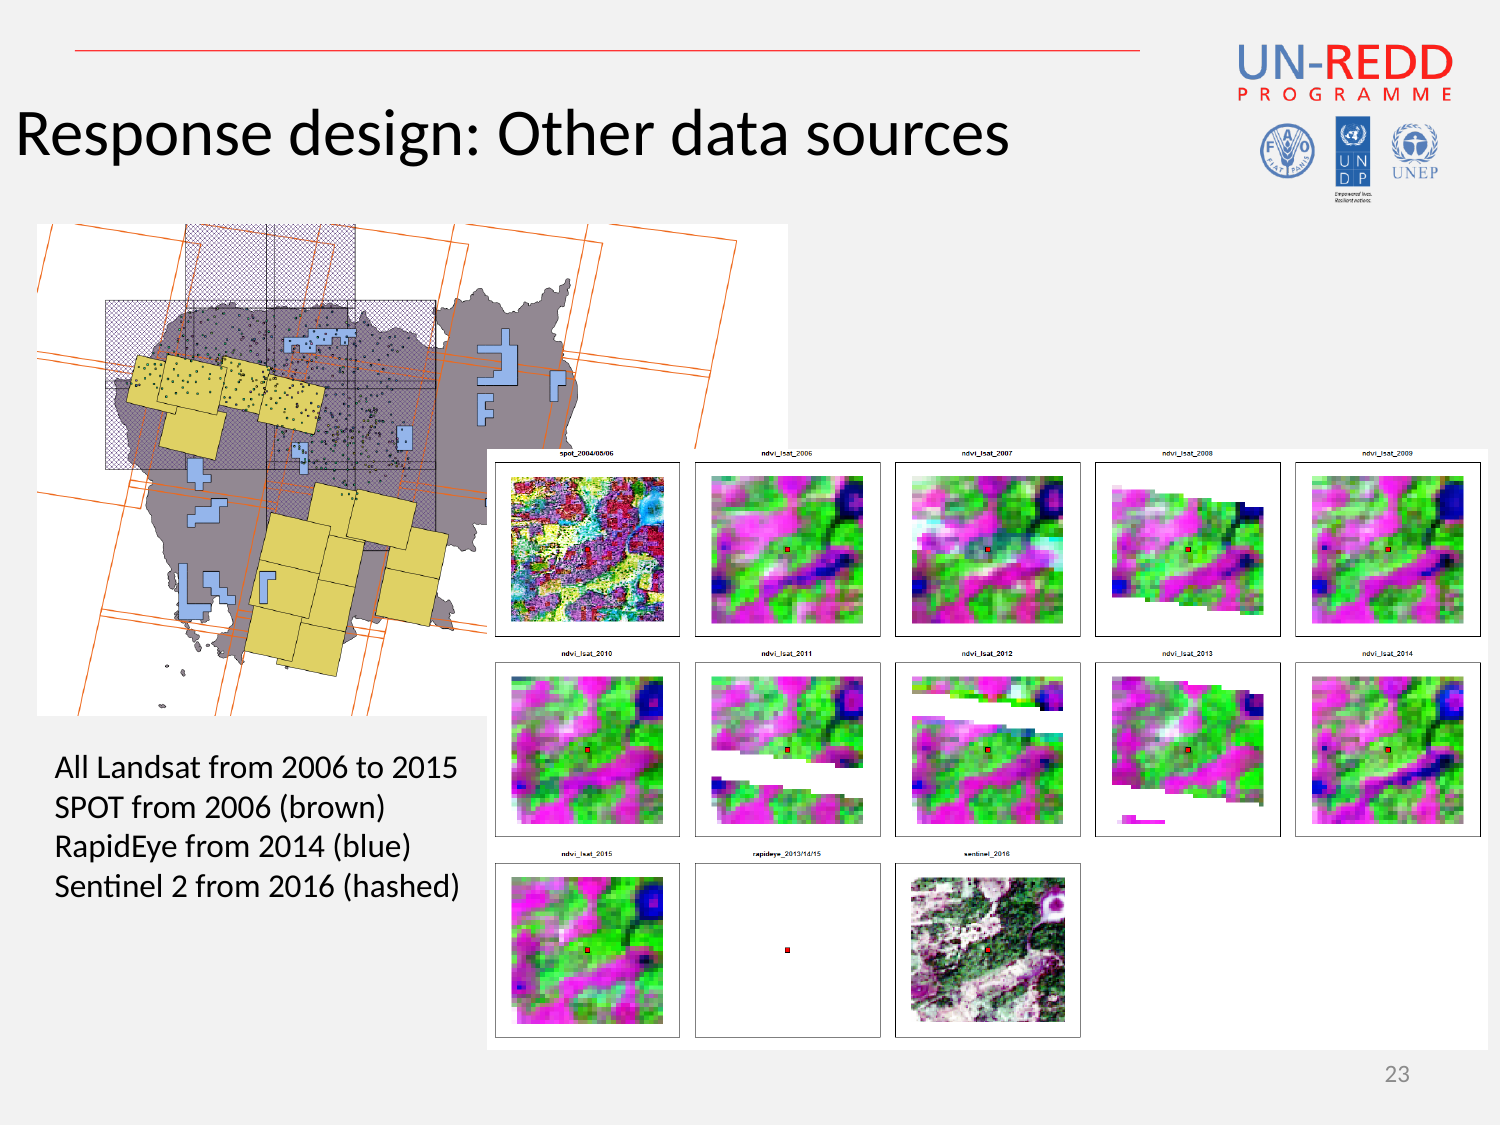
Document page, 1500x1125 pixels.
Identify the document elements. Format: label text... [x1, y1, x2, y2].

slide_number 23 [1074, 1059, 1425, 1103]
picture [1234, 37, 1463, 105]
picture [37, 224, 1488, 1051]
text_box All Landsat from 2006 to 2015 SPOT from 2006 (brown) RapidEye from 2014 (blue) Sentinel 2 from 2016 (hashed) [39, 737, 476, 912]
picture [1260, 116, 1438, 210]
title Response design: Other data sources [0, 50, 1138, 208]
